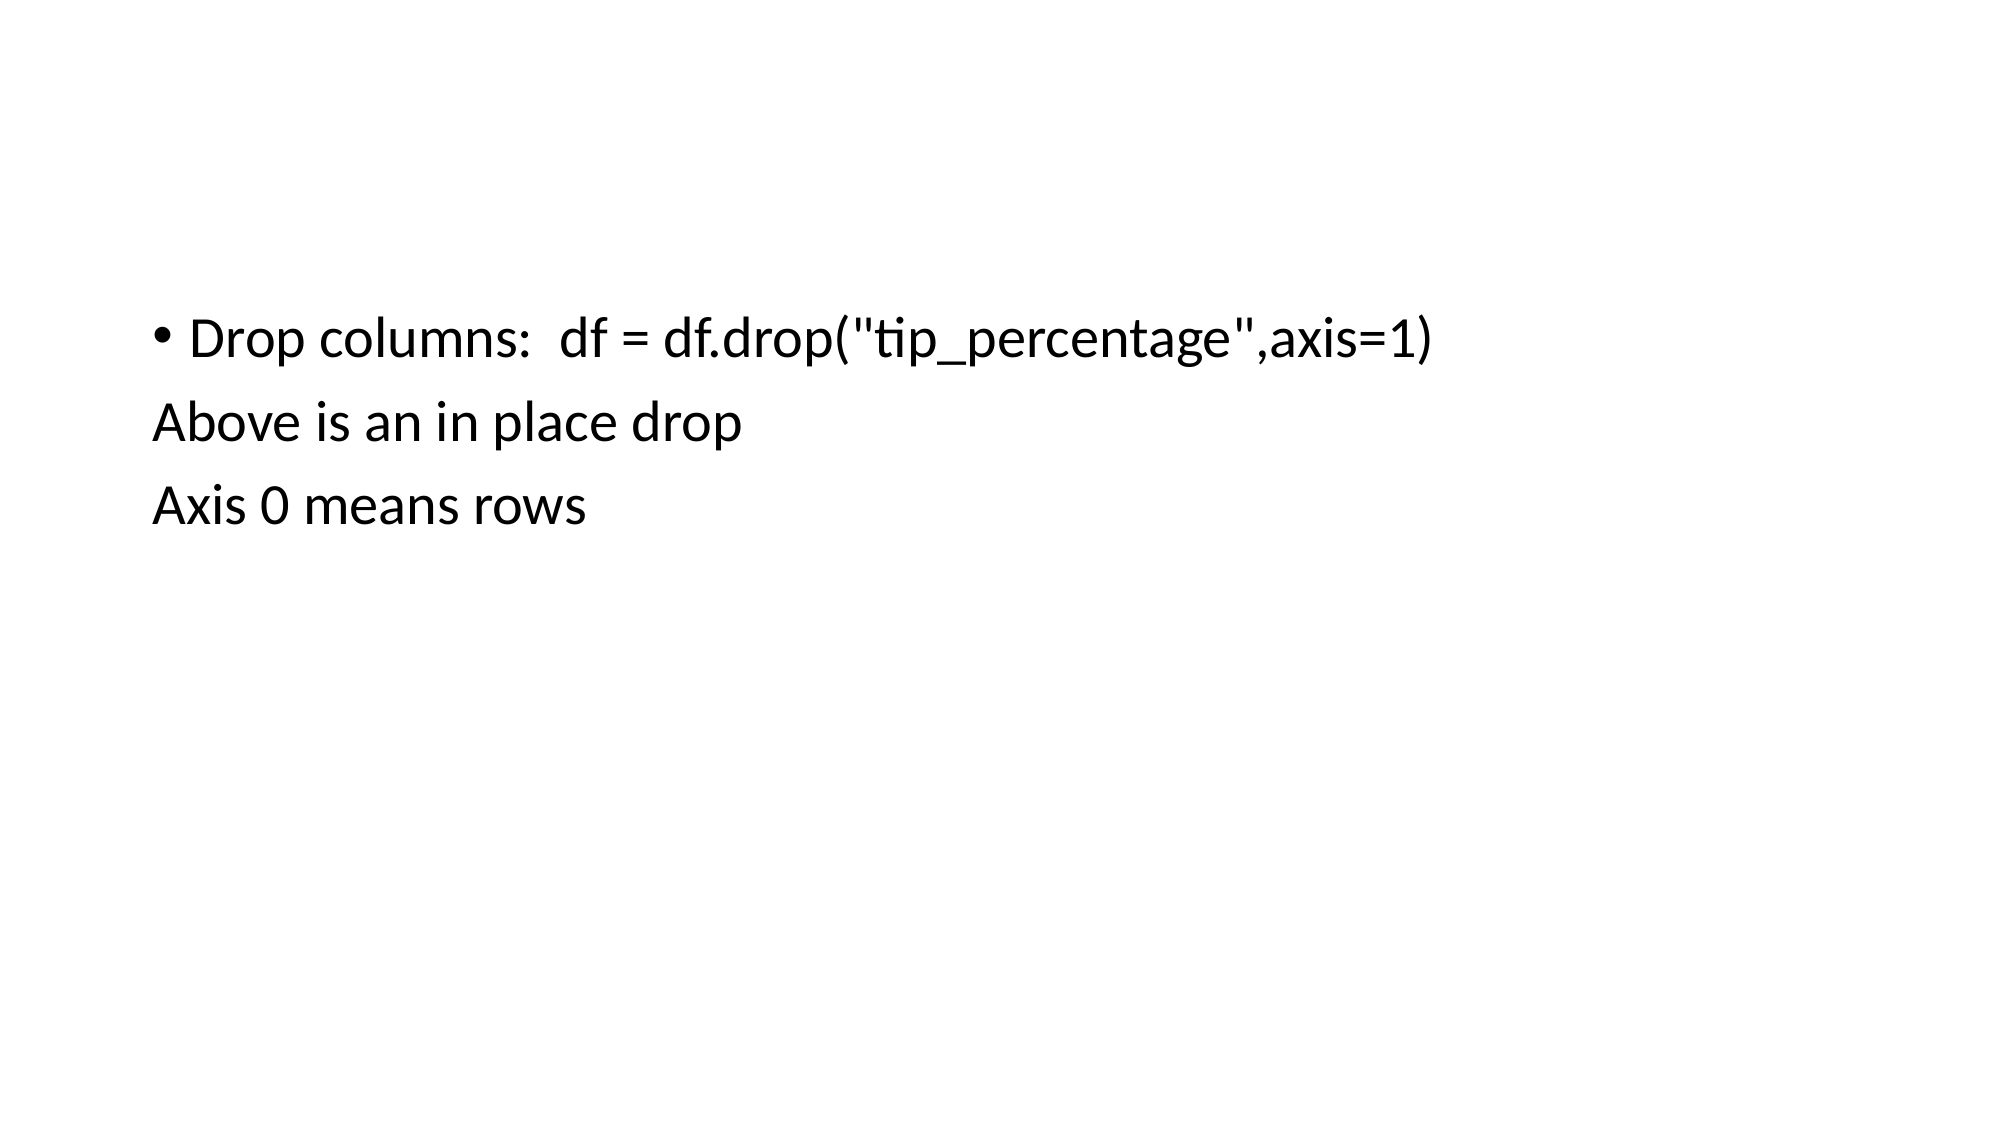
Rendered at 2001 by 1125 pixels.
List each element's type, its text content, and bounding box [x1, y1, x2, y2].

list Drop columns: df = df.drop("tip_percentage",axis=1) Above is an in place drop Axis 0 means rows [137, 299, 1863, 1014]
